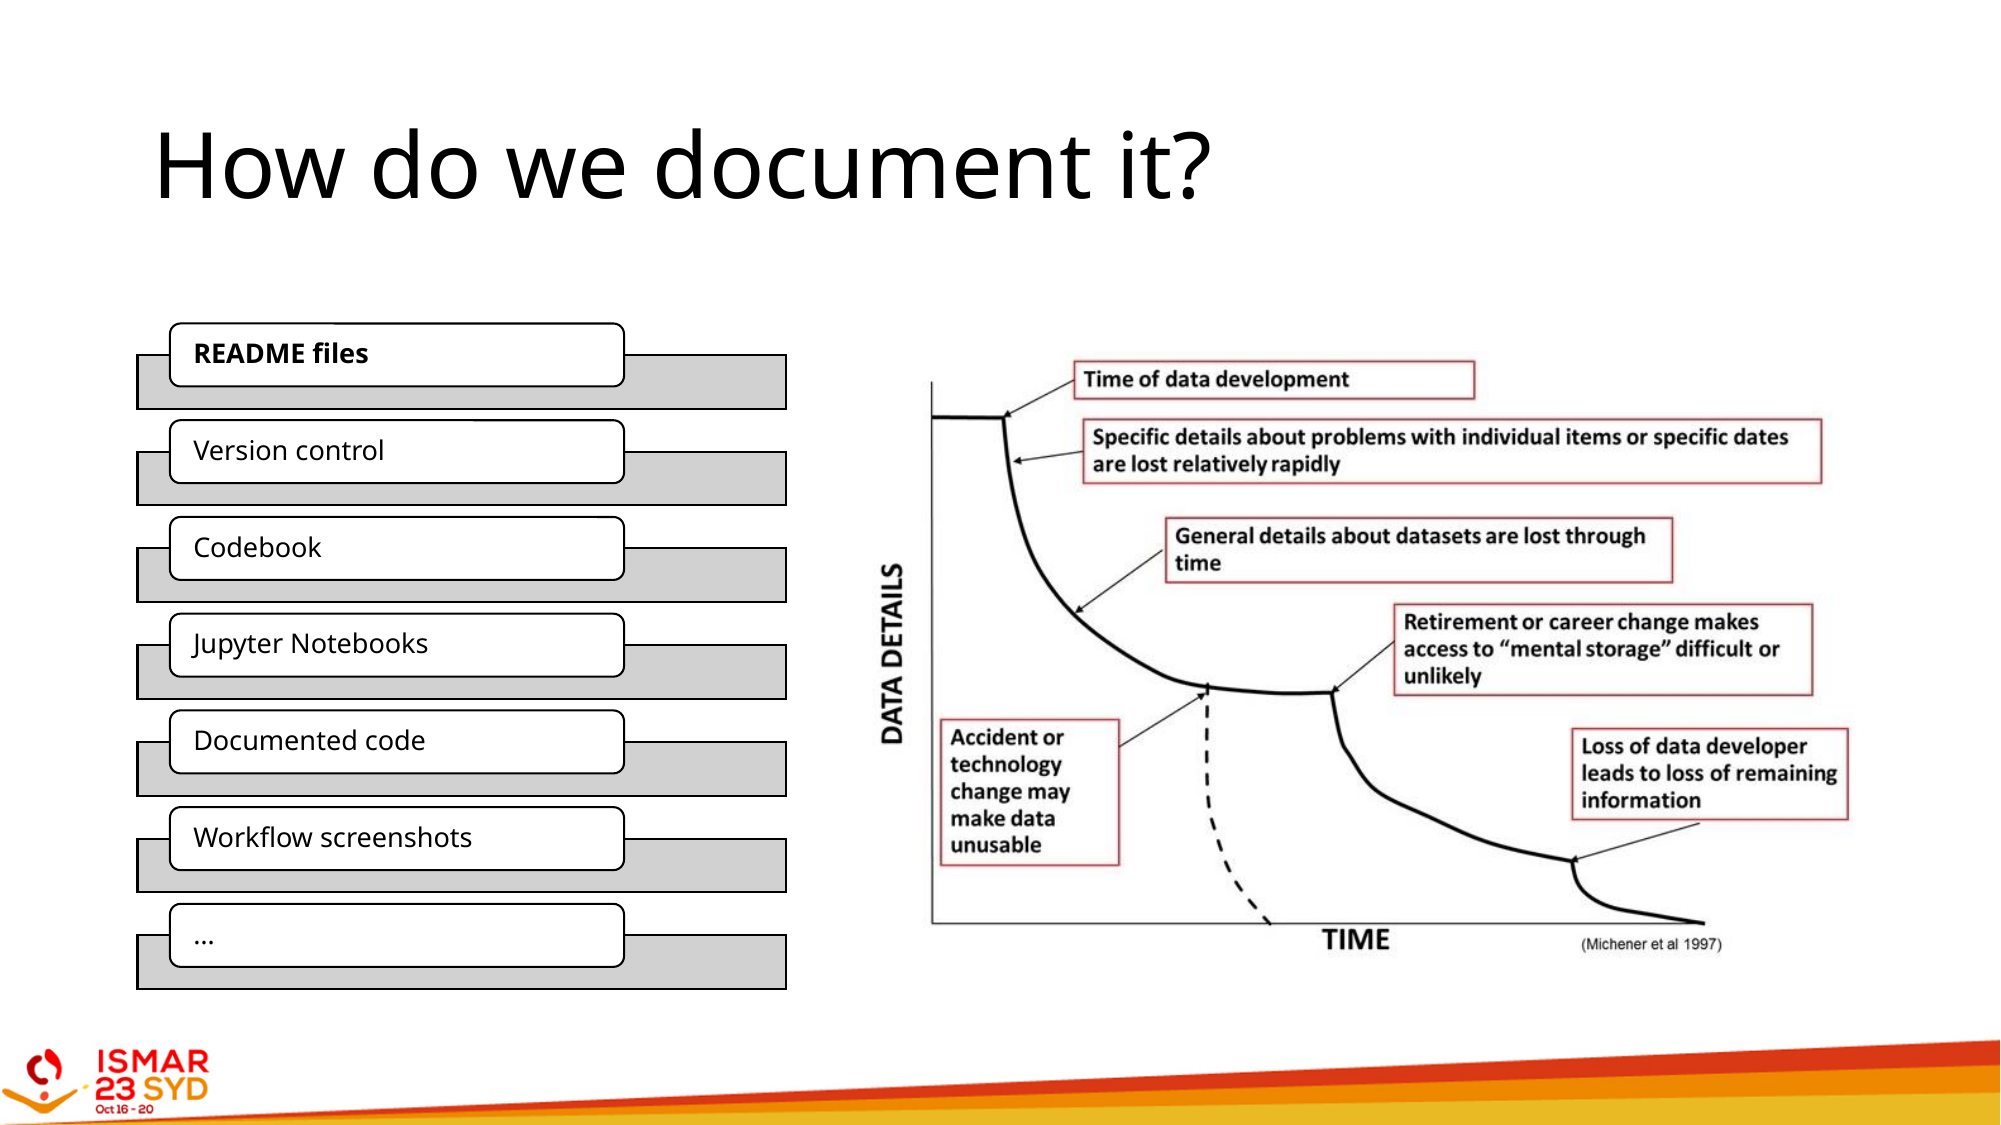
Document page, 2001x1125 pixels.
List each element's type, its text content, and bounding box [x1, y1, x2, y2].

picture [0, 0, 2001, 1125]
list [137, 299, 787, 1014]
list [821, 351, 1863, 962]
title How do we document it? [137, 59, 1863, 278]
